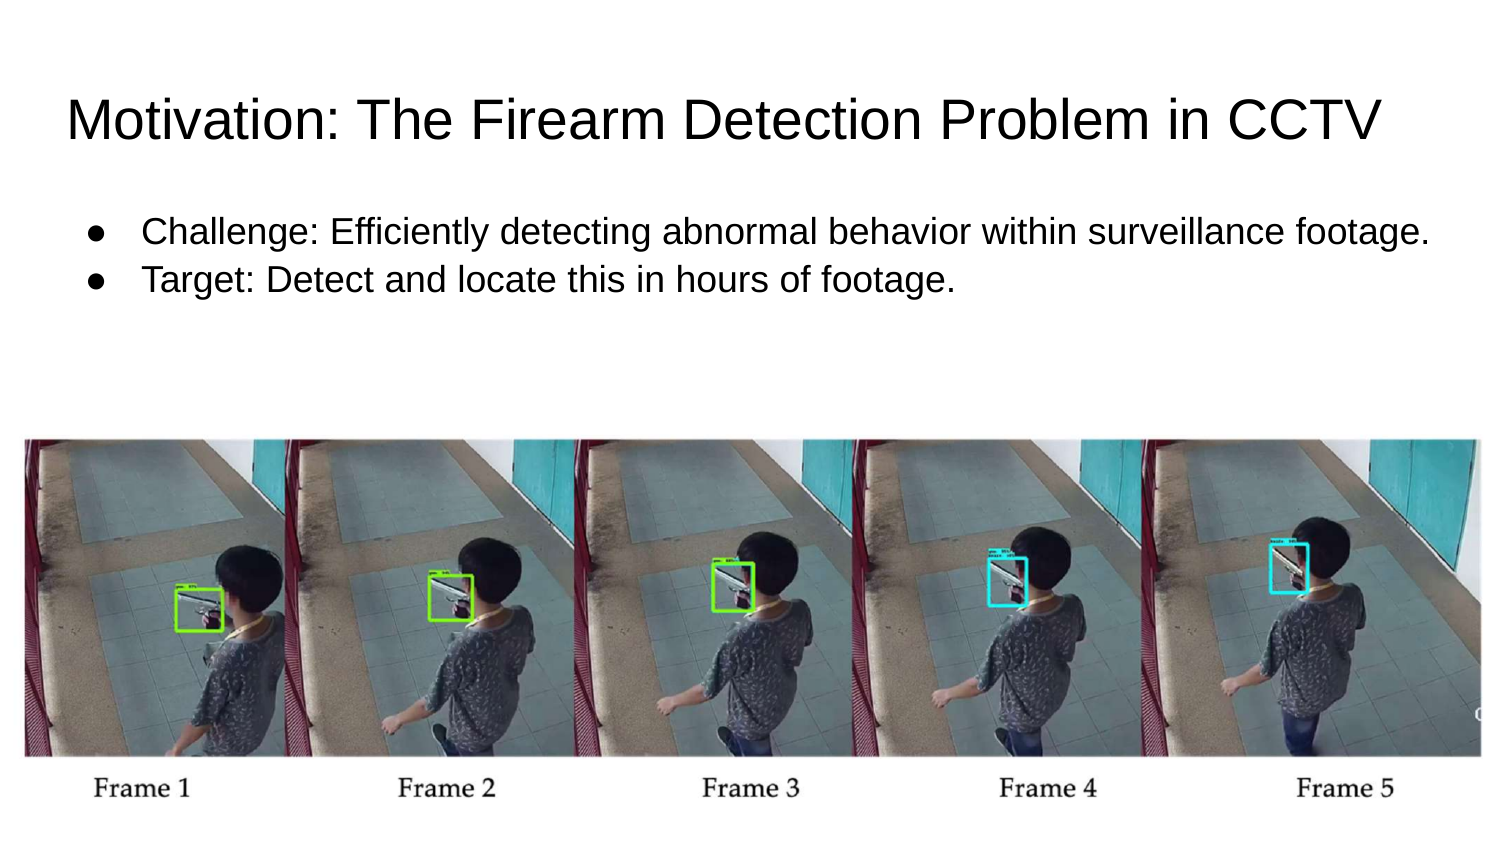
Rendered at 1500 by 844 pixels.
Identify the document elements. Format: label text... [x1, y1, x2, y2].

list Challenge: Efficiently detecting abnormal behavior within surveillance footage. Target: Detect and locate this in hours of footage. [51, 189, 1449, 420]
title Motivation: The Firearm Detection Problem in CCTV [51, 72, 1449, 167]
picture [0, 421, 1500, 816]
